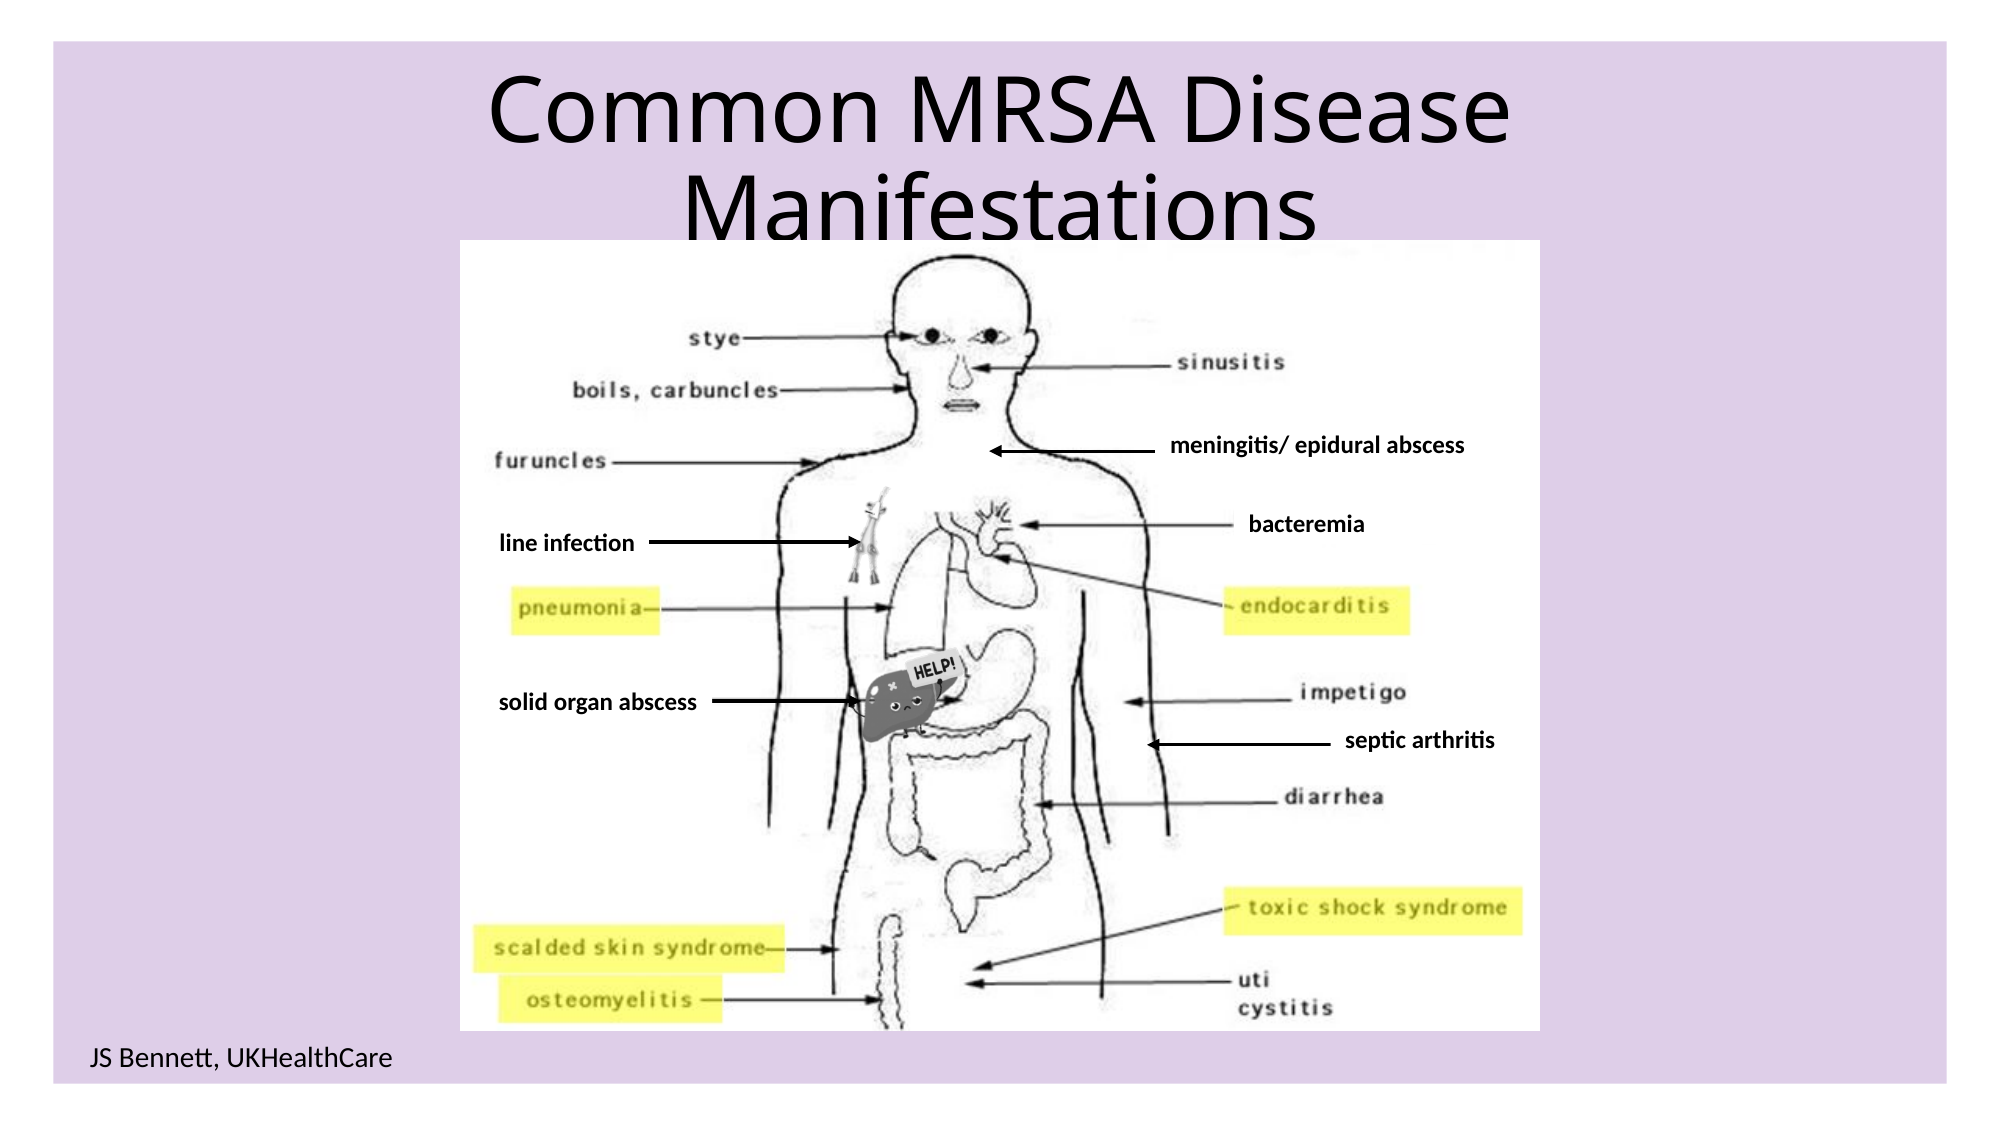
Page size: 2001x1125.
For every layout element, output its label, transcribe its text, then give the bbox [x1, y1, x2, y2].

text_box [460, 240, 1540, 1031]
title Common MRSA Disease Manifestations [228, 53, 1772, 271]
text_box JS Bennett, UKHealthCare [75, 1030, 485, 1081]
text_box [52, 40, 1948, 1085]
